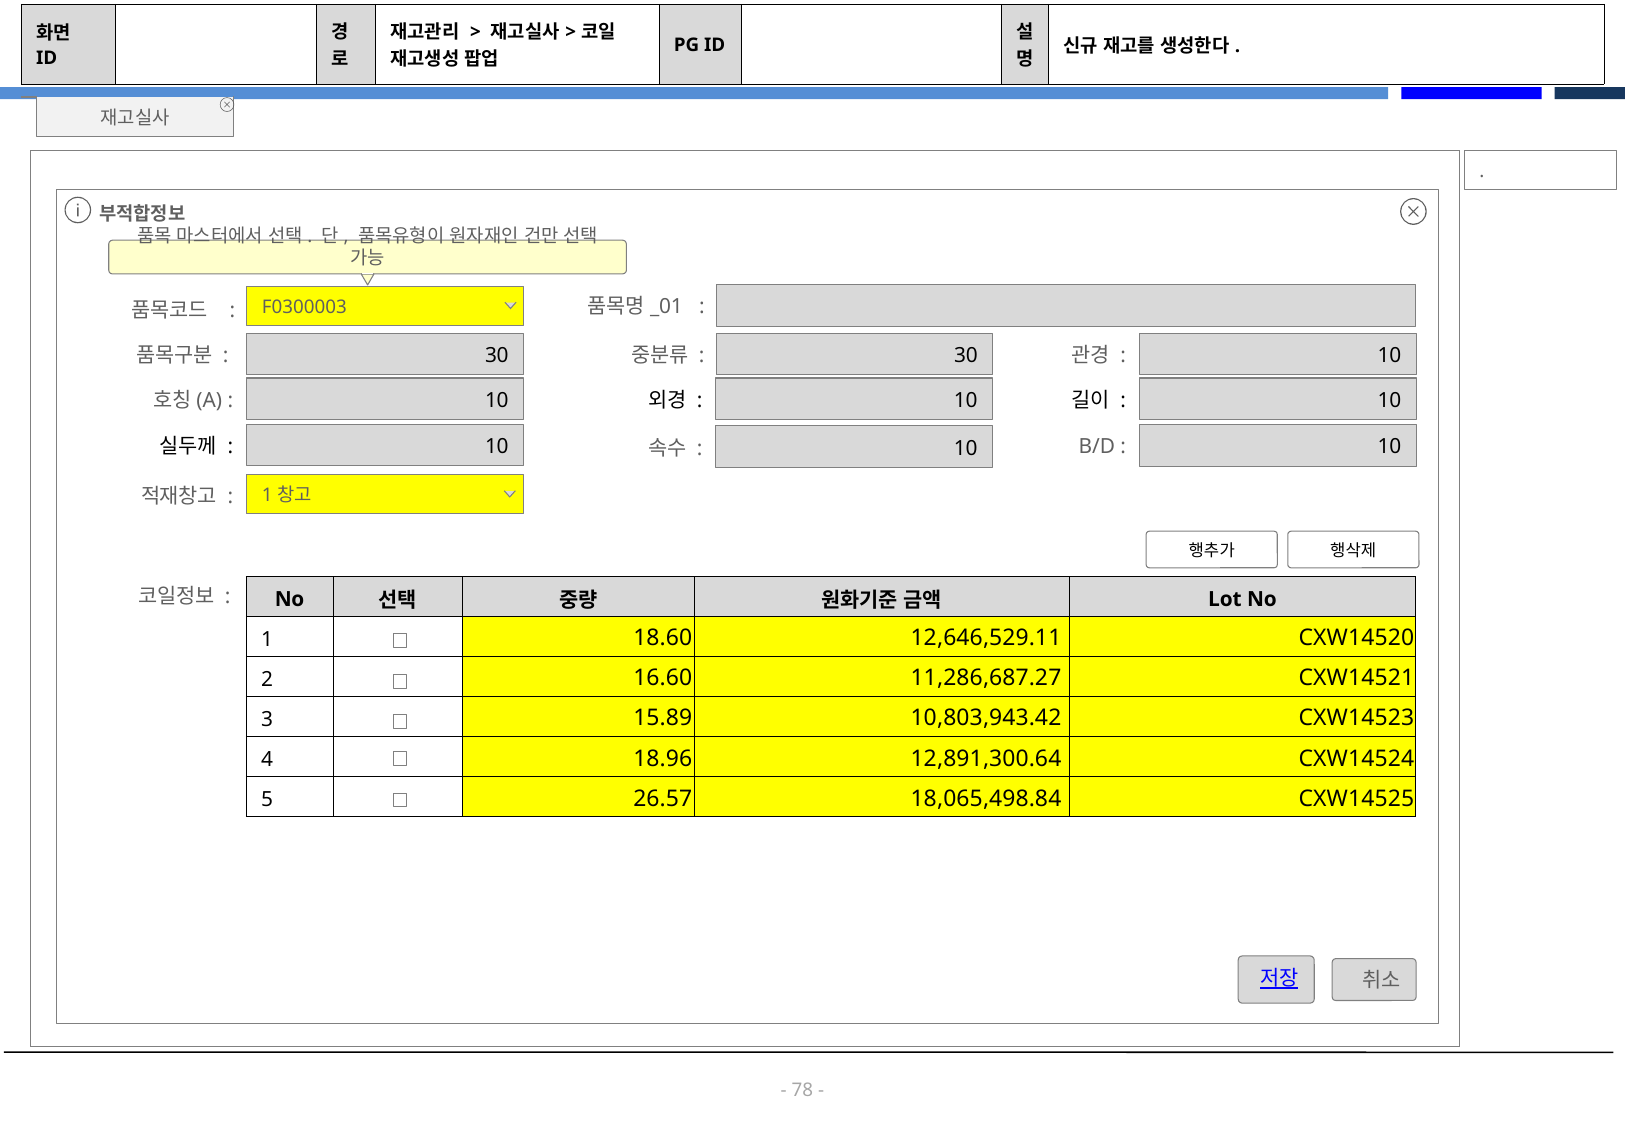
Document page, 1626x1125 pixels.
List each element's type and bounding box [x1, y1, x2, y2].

table_cell [695, 777, 1069, 816]
table_cell [247, 777, 333, 816]
table_cell [1070, 657, 1415, 696]
table_header [116, 5, 316, 84]
table_header [695, 577, 1069, 616]
table_cell [1070, 777, 1415, 816]
table_header [660, 5, 741, 84]
table_header [376, 5, 659, 84]
table_cell [695, 697, 1069, 736]
table_cell [1070, 697, 1415, 736]
table_cell [334, 617, 462, 656]
table_header [742, 5, 1001, 84]
table_cell [463, 657, 694, 696]
table_header [463, 577, 694, 616]
table_header [1049, 5, 1604, 84]
table_cell [463, 777, 694, 816]
text_box [28, 148, 1619, 1049]
text_box [20, 96, 235, 137]
table_cell [1070, 617, 1415, 656]
table_cell [334, 697, 462, 736]
table_header [317, 5, 375, 84]
table_header [334, 577, 462, 616]
table_cell [1070, 737, 1415, 776]
table_header [1002, 5, 1048, 84]
table_cell [247, 697, 333, 736]
table_cell [463, 737, 694, 776]
table_cell [247, 657, 333, 696]
table_cell [334, 657, 462, 696]
table_cell [247, 617, 333, 656]
table_cell [247, 737, 333, 776]
table_cell [463, 617, 694, 656]
table_cell [334, 777, 462, 816]
table_cell [463, 697, 694, 736]
table_cell [334, 737, 462, 776]
table_cell [695, 617, 1069, 656]
table_header [1070, 577, 1415, 616]
table_header [247, 577, 333, 616]
table_cell [695, 657, 1069, 696]
table_header [22, 5, 115, 84]
table_cell [695, 737, 1069, 776]
